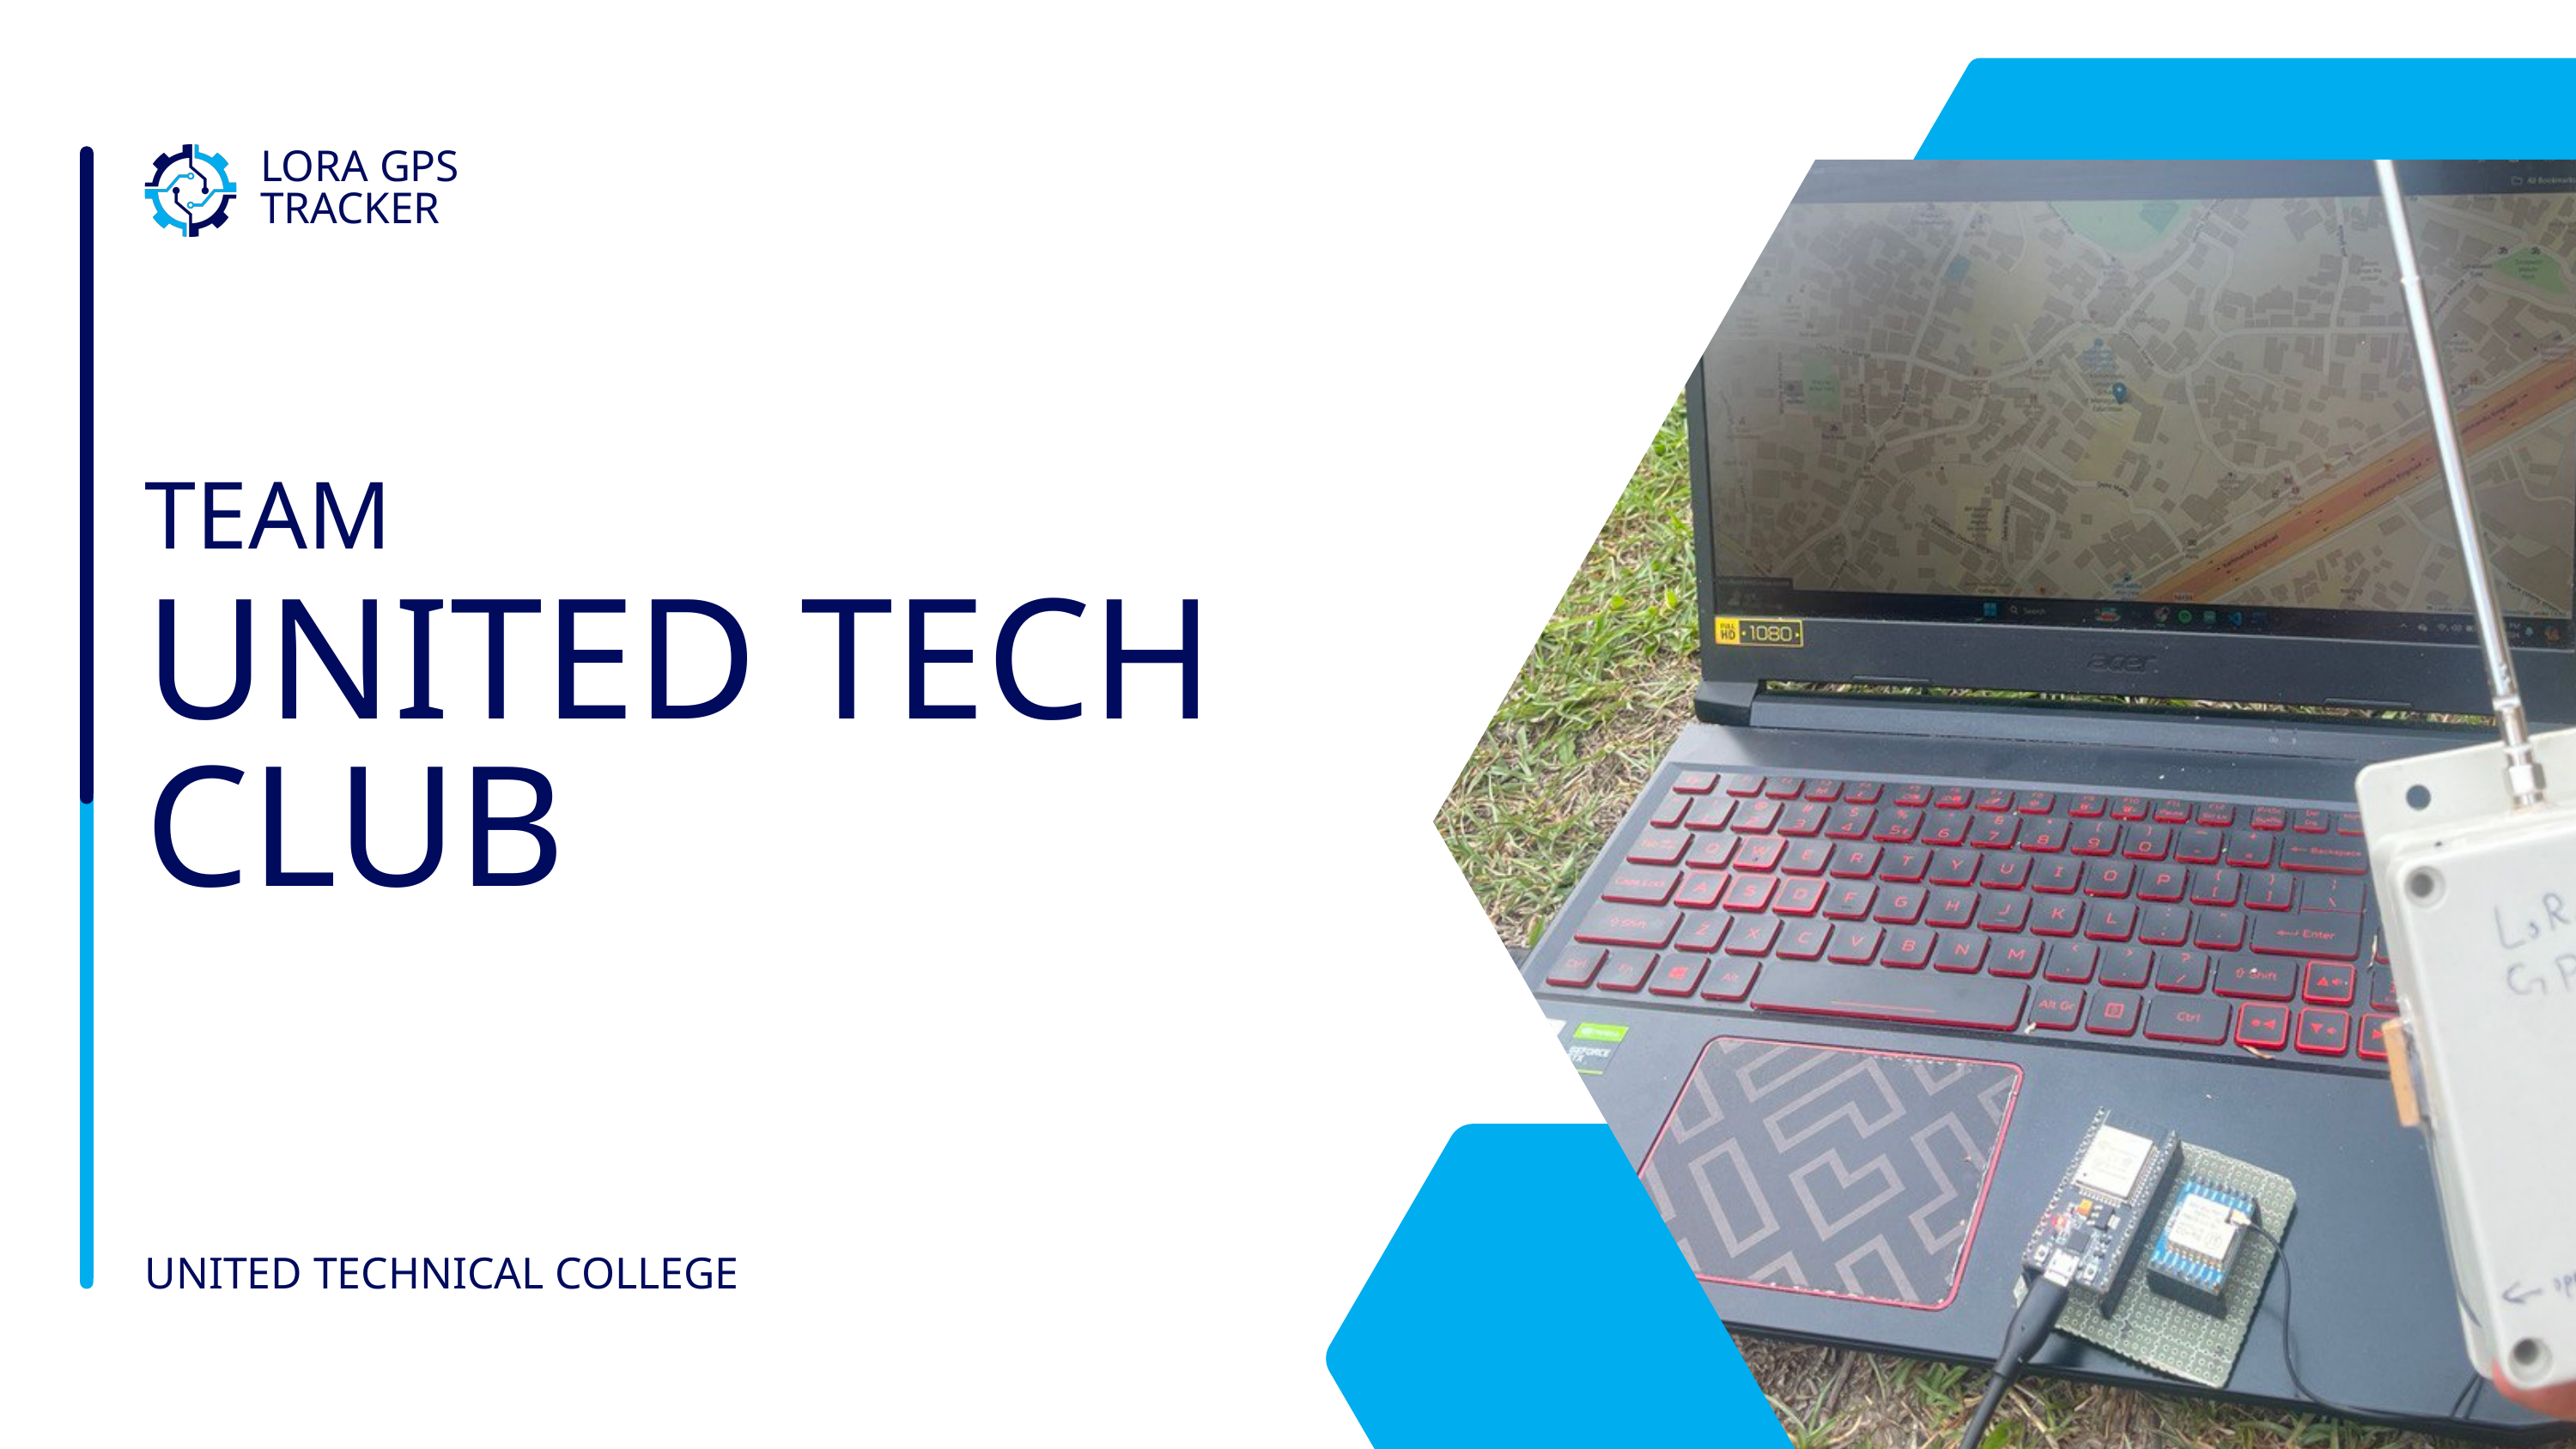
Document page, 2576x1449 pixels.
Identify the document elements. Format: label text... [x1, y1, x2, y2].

text_box LORA GPS TRACKER [260, 147, 565, 233]
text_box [1321, 1123, 1428, 1449]
text_box TEAM [144, 438, 1268, 568]
text_box UNITED TECHNICAL COLLEGE [144, 1254, 806, 1298]
text_box UNITED TECH CLUB [144, 585, 1332, 920]
text_box [144, 144, 237, 237]
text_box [1868, 58, 2576, 158]
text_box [1432, 159, 2576, 1449]
